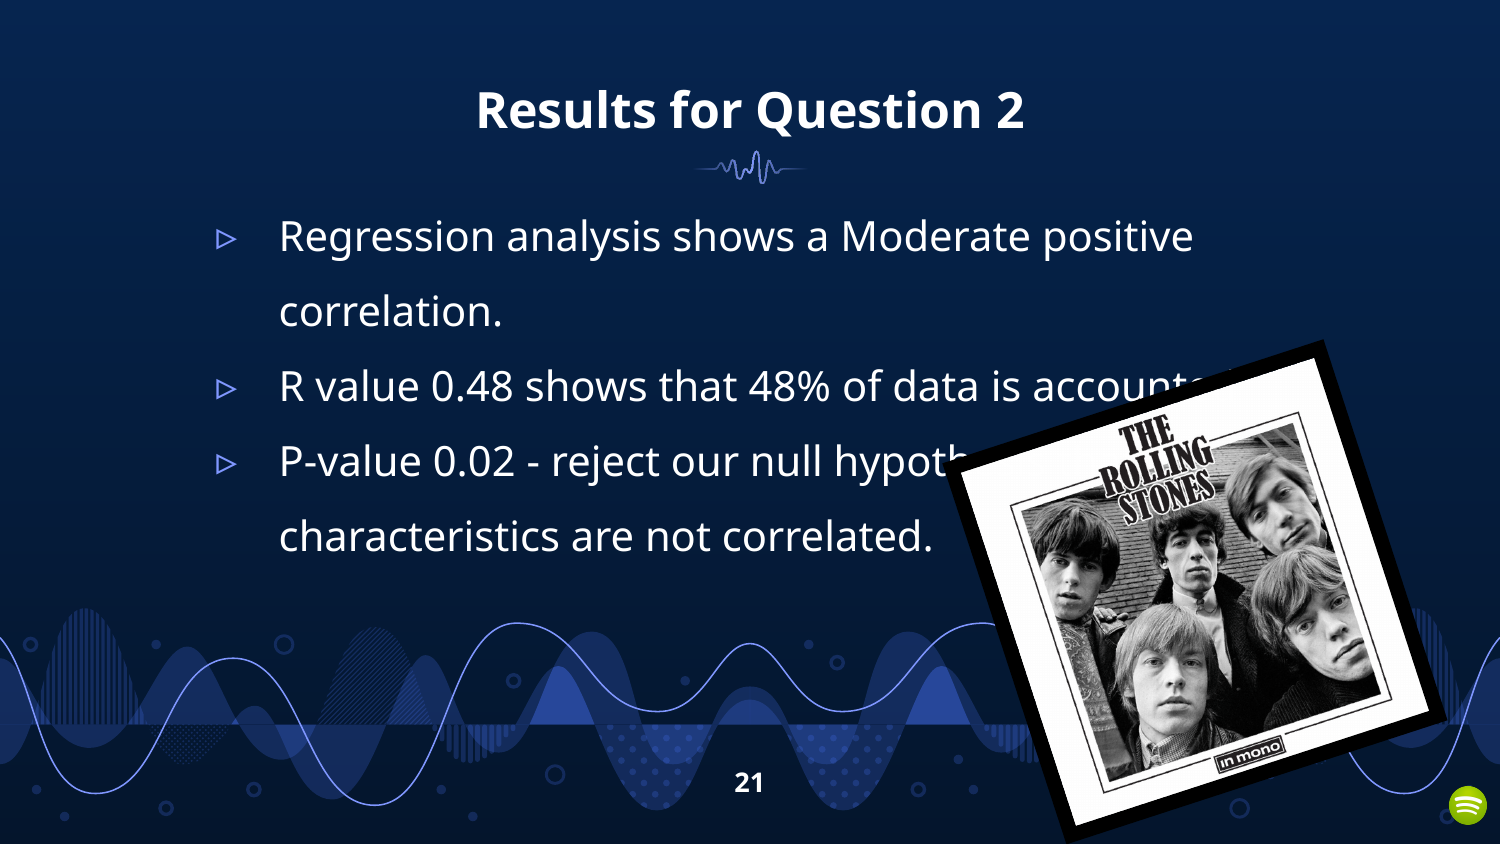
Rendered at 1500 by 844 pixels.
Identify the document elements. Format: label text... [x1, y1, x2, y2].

picture [1447, 783, 1490, 827]
picture [962, 358, 1428, 825]
list Regression analysis shows a Moderate positive correlation. R value 0.48 shows that 48% of data is accounted P-value 0.02 - reject our null hypothesis that two characteristics are not correlated. [203, 184, 1297, 673]
slide_number 21 [705, 724, 795, 844]
title Results for Question 2 [203, 74, 1297, 140]
